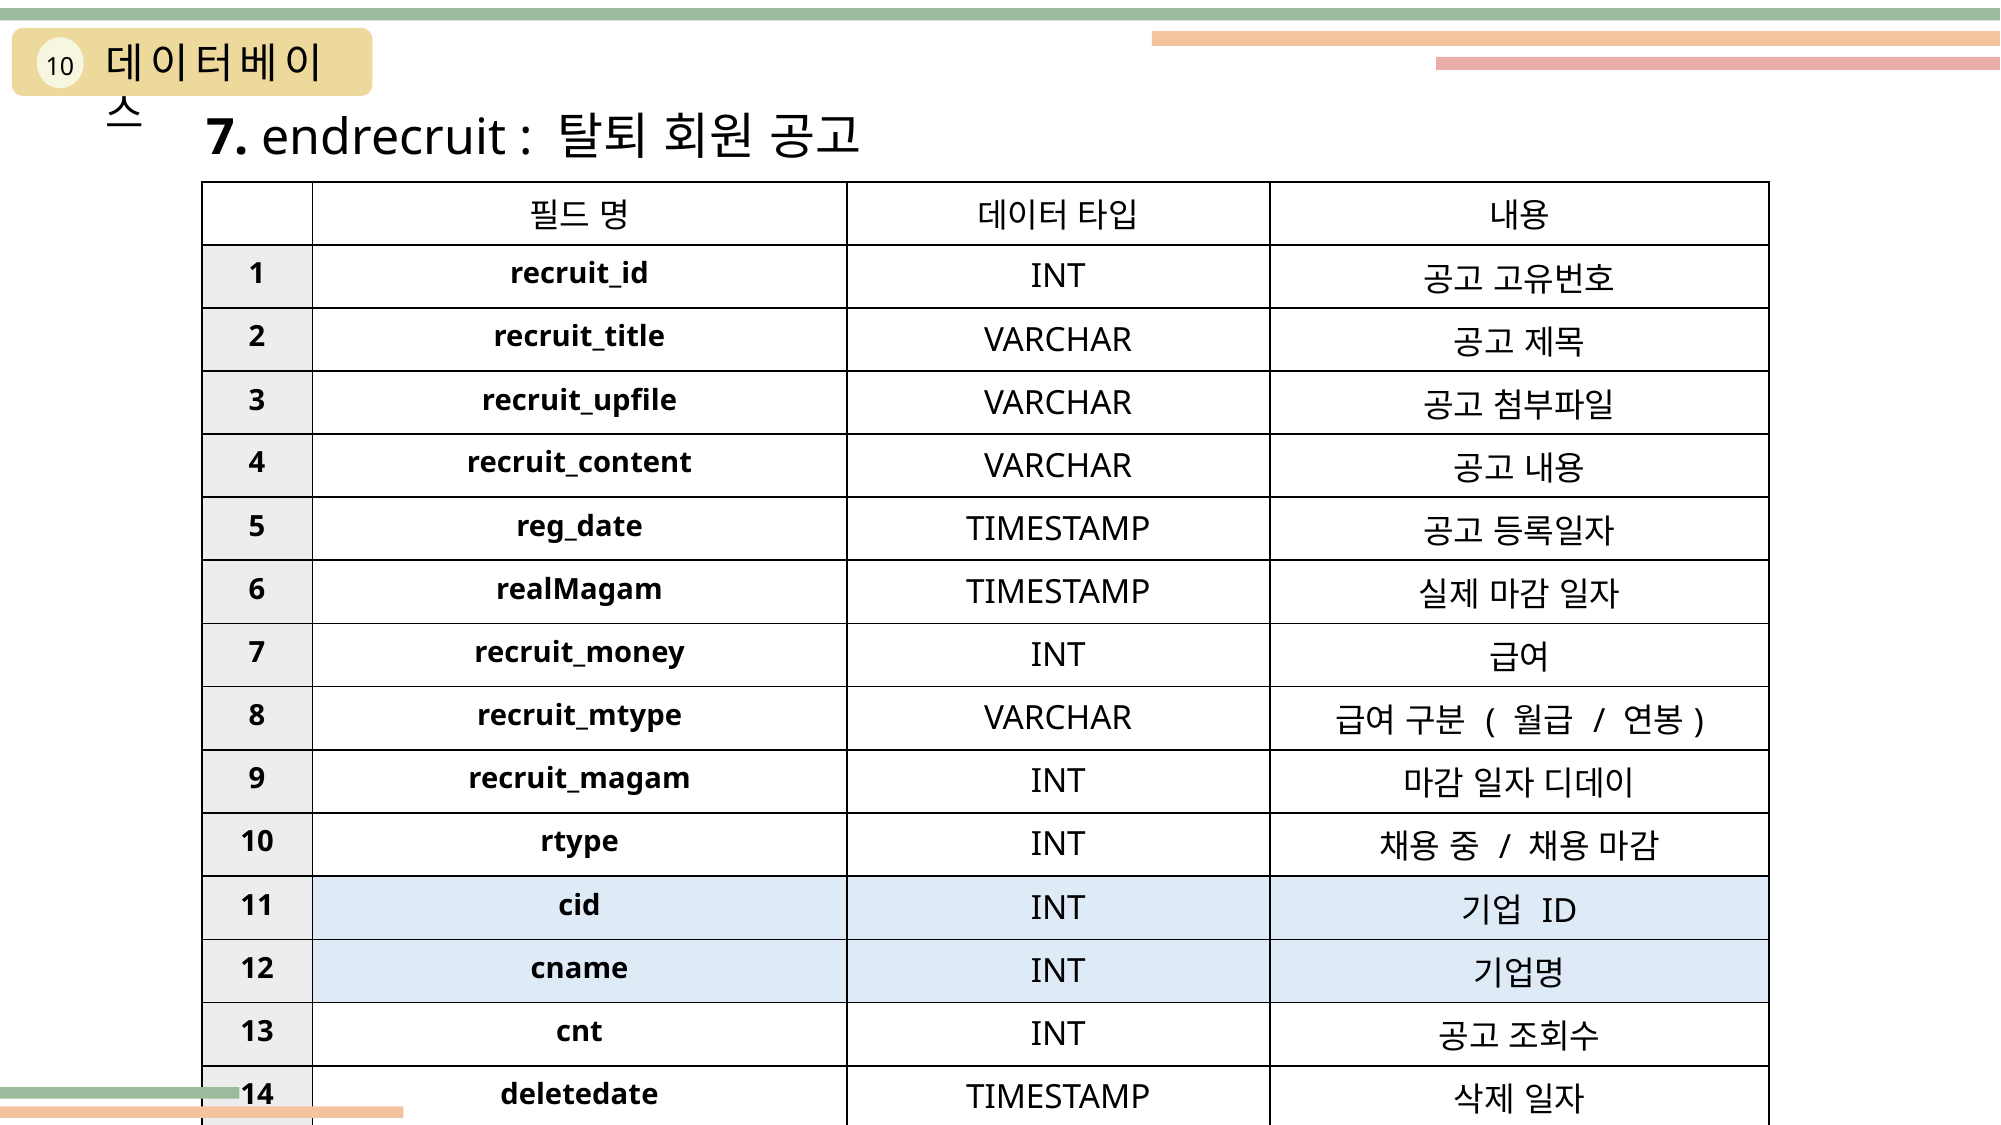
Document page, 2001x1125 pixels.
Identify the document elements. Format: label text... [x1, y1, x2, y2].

table_cell VARCHAR [848, 309, 1269, 370]
table_cell VARCHAR [848, 687, 1269, 749]
table_cell INT [848, 1003, 1269, 1065]
table_cell deletedate [313, 1067, 846, 1125]
table_cell 11 [203, 877, 312, 939]
table_cell 13 [203, 1003, 312, 1065]
table_cell 7 [203, 624, 312, 686]
text_box [0, 1105, 404, 1119]
table_cell 6 [203, 561, 312, 623]
table_cell TIMESTAMP [848, 498, 1269, 559]
table_cell VARCHAR [848, 435, 1269, 496]
table_cell 공고 등록일자 [1271, 498, 1768, 559]
table_cell 12 [203, 940, 312, 1002]
table_cell INT [848, 624, 1269, 686]
text_box [1435, 56, 2000, 71]
table_cell 삭제 일자 [1271, 1067, 1768, 1125]
table_cell TIMESTAMP [848, 1067, 1269, 1125]
table_cell cid [313, 877, 846, 939]
table_cell 9 [203, 751, 312, 812]
table_cell 공고 내용 [1271, 435, 1768, 496]
table_cell 10 [203, 814, 312, 875]
table_cell 4 [203, 435, 312, 496]
table_cell INT [848, 940, 1269, 1002]
table_cell cnt [313, 1003, 846, 1065]
table_header 필드 명 [313, 183, 846, 244]
table_cell reg_date [313, 498, 846, 559]
table_cell INT [848, 877, 1269, 939]
table_cell INT [848, 246, 1269, 307]
table_cell 마감 일자 디데이 [1271, 751, 1768, 812]
table_cell recruit_mtype [313, 687, 846, 749]
table_cell 공고 고유번호 [1271, 246, 1768, 307]
table_cell recruit_magam [313, 751, 846, 812]
table_cell 5 [203, 498, 312, 559]
table_cell 공고 첨부파일 [1271, 372, 1768, 433]
table_cell rtype [313, 814, 846, 875]
table_cell 공고 제목 [1271, 309, 1768, 370]
table_header [203, 183, 312, 244]
table_cell recruit_upfile [313, 372, 846, 433]
table_cell 1 [203, 246, 312, 307]
table_cell 2 [203, 309, 312, 370]
table_cell 8 [203, 687, 312, 749]
table_cell 기업 ID [1271, 877, 1768, 939]
table_cell TIMESTAMP [848, 561, 1269, 623]
text_box 10 [28, 42, 91, 88]
text_box 7. endrecruit : 탈퇴 회원 공고 [191, 97, 938, 172]
text_box 데이터베이스 [90, 29, 373, 145]
table_cell realMagam [313, 561, 846, 623]
table_cell 급여 구분 ( 월급 / 연봉) [1271, 687, 1768, 749]
table_cell 3 [203, 372, 312, 433]
table_cell 실제 마감 일자 [1271, 561, 1768, 623]
table_cell cname [313, 940, 846, 1002]
table_header 데이터 타입 [848, 183, 1269, 244]
text_box [45, 36, 76, 42]
table_cell 급여 [1271, 624, 1768, 686]
table_header 내용 [1271, 183, 1768, 244]
table_cell recruit_id [313, 246, 846, 307]
table_cell recruit_title [313, 309, 846, 370]
text_box [0, 1086, 240, 1100]
table_cell 기업명 [1271, 940, 1768, 1002]
table_cell INT [848, 751, 1269, 812]
table_cell recruit_content [313, 435, 846, 496]
table_cell recruit_money [313, 624, 846, 686]
table_cell VARCHAR [848, 372, 1269, 433]
text_box [1151, 30, 2000, 47]
table_cell INT [848, 814, 1269, 875]
text_box [10, 26, 368, 97]
table_cell 채용 중 / 채용 마감 [1271, 814, 1768, 875]
table_cell 14 [203, 1119, 312, 1125]
text_box [0, 7, 2000, 21]
table_cell 공고 조회수 [1271, 1003, 1768, 1065]
table_cell 14 [203, 1067, 312, 1105]
